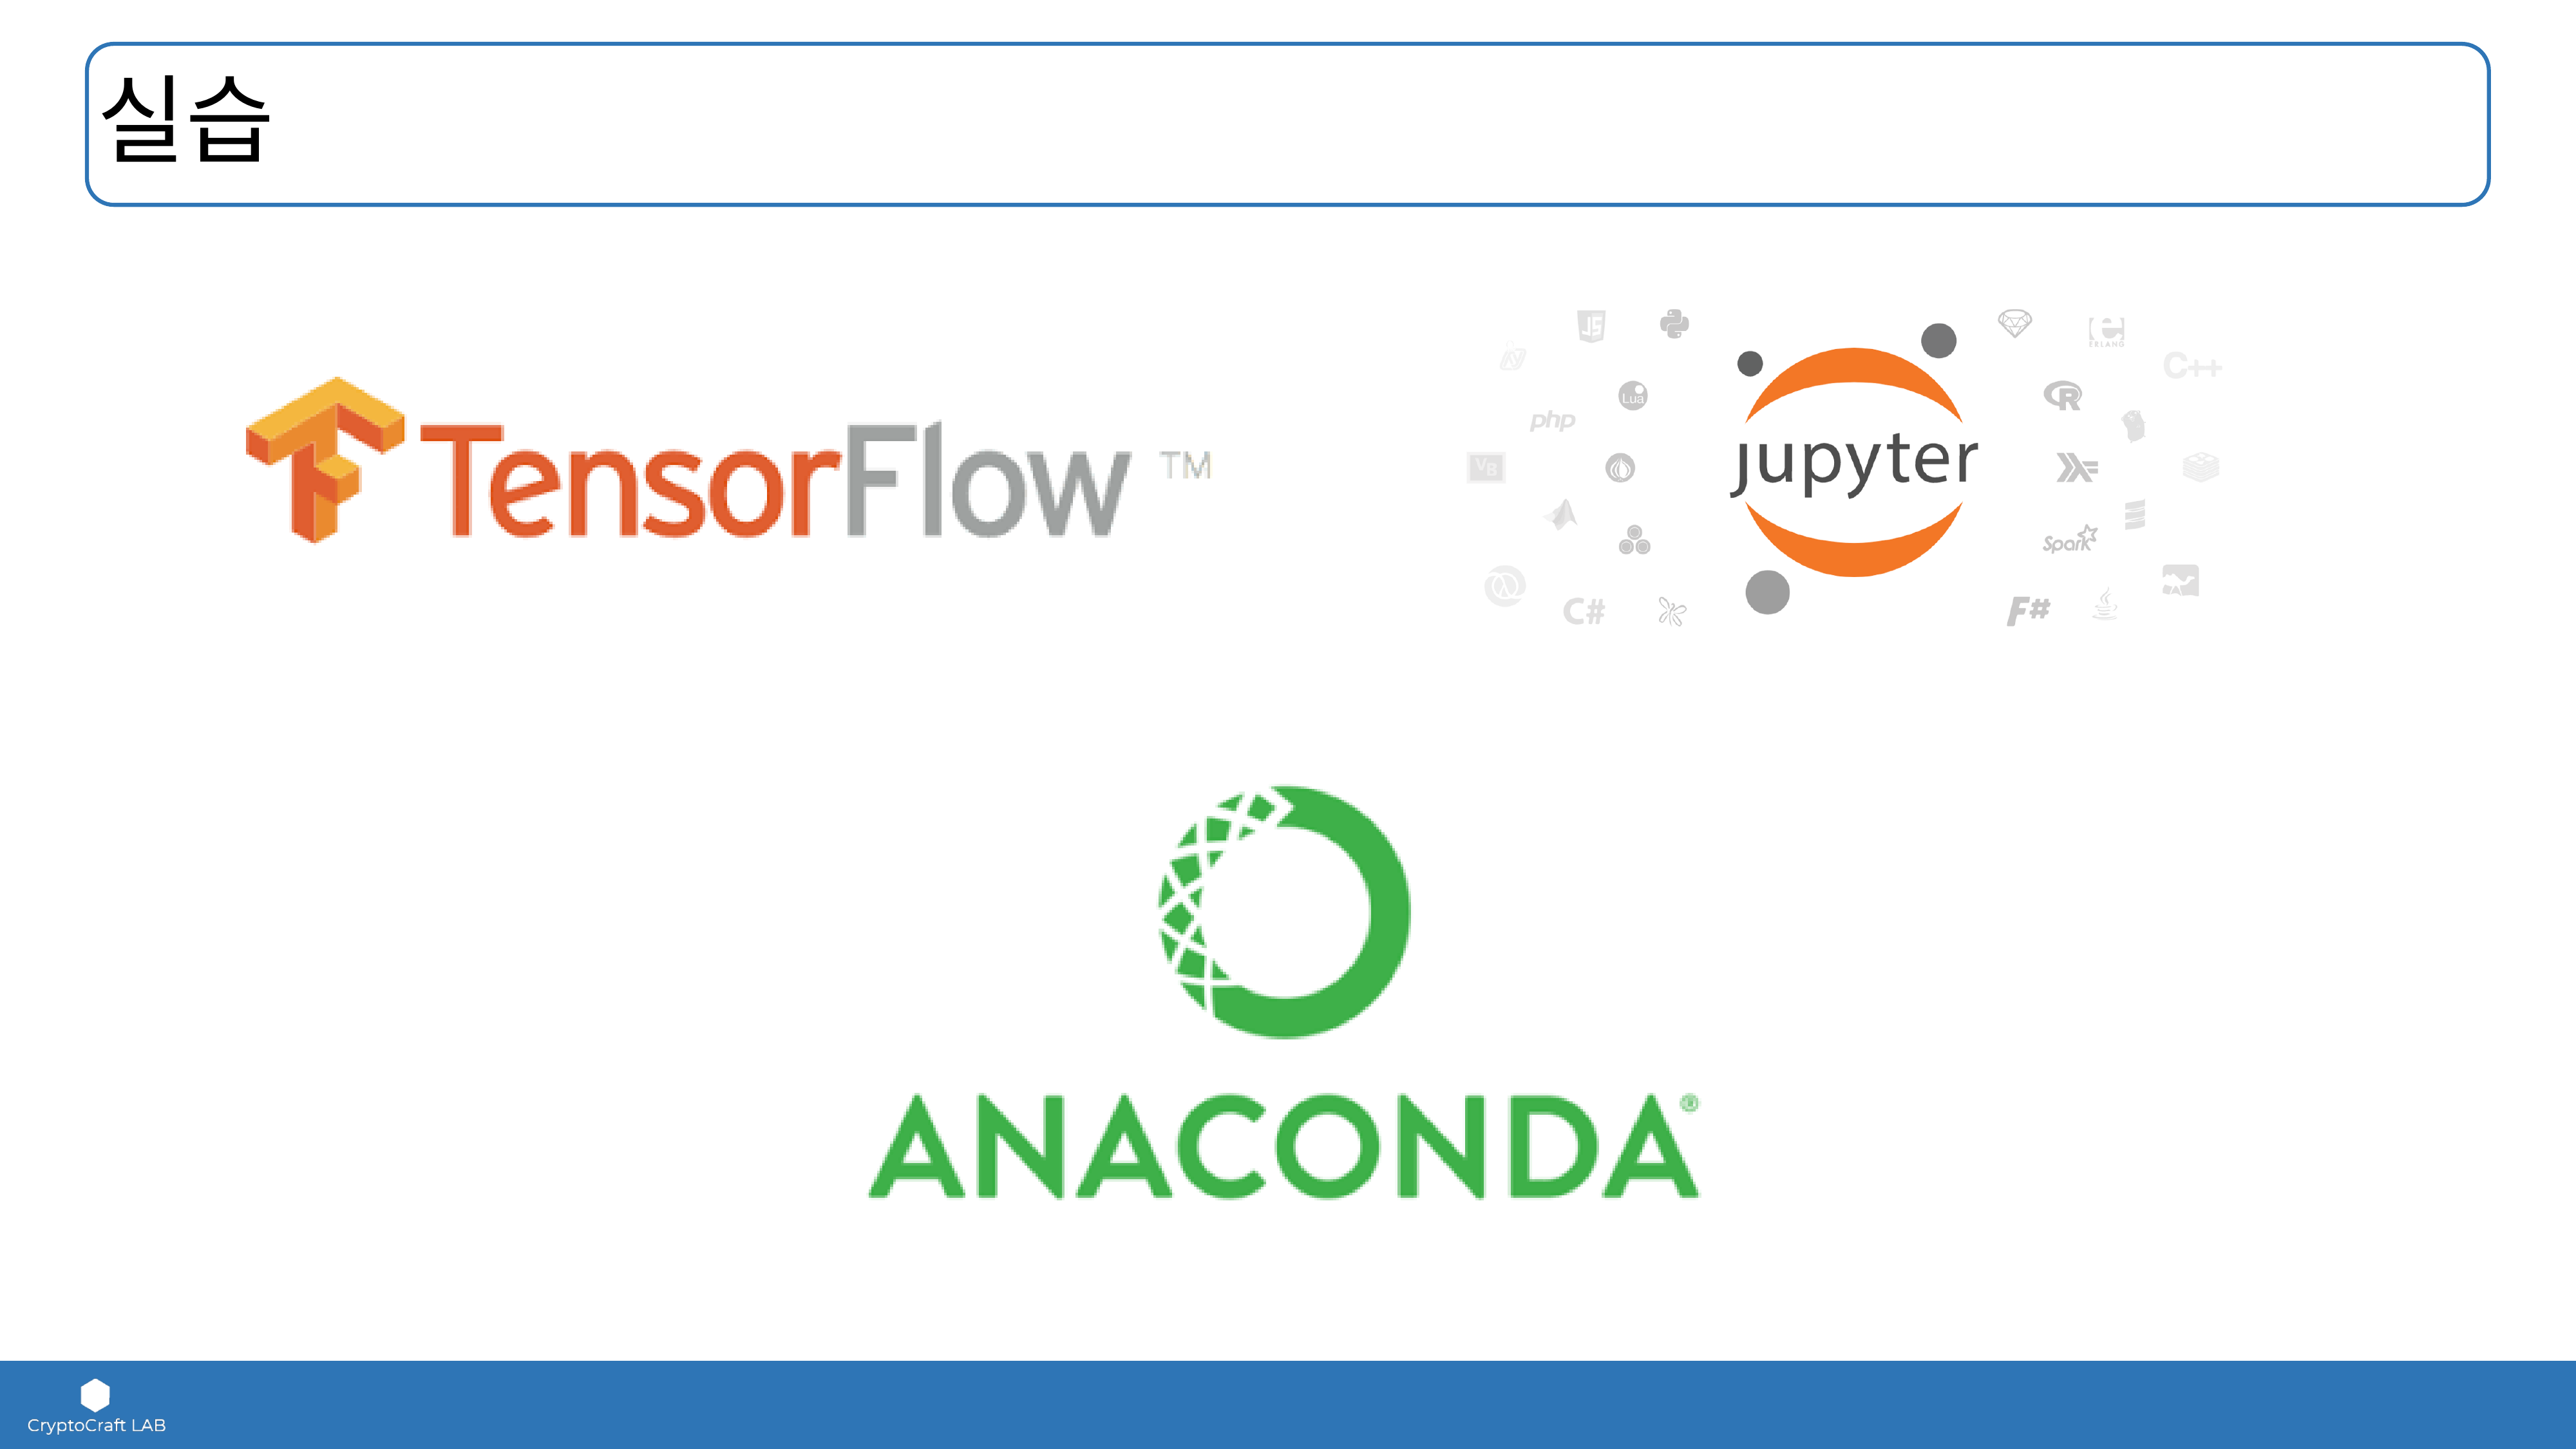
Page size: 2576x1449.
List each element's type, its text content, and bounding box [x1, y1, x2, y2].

picture [861, 779, 1715, 1206]
picture [1430, 253, 2268, 670]
picture [169, 299, 1286, 624]
picture [17, 1367, 177, 1446]
title 실습 [86, 43, 2490, 205]
